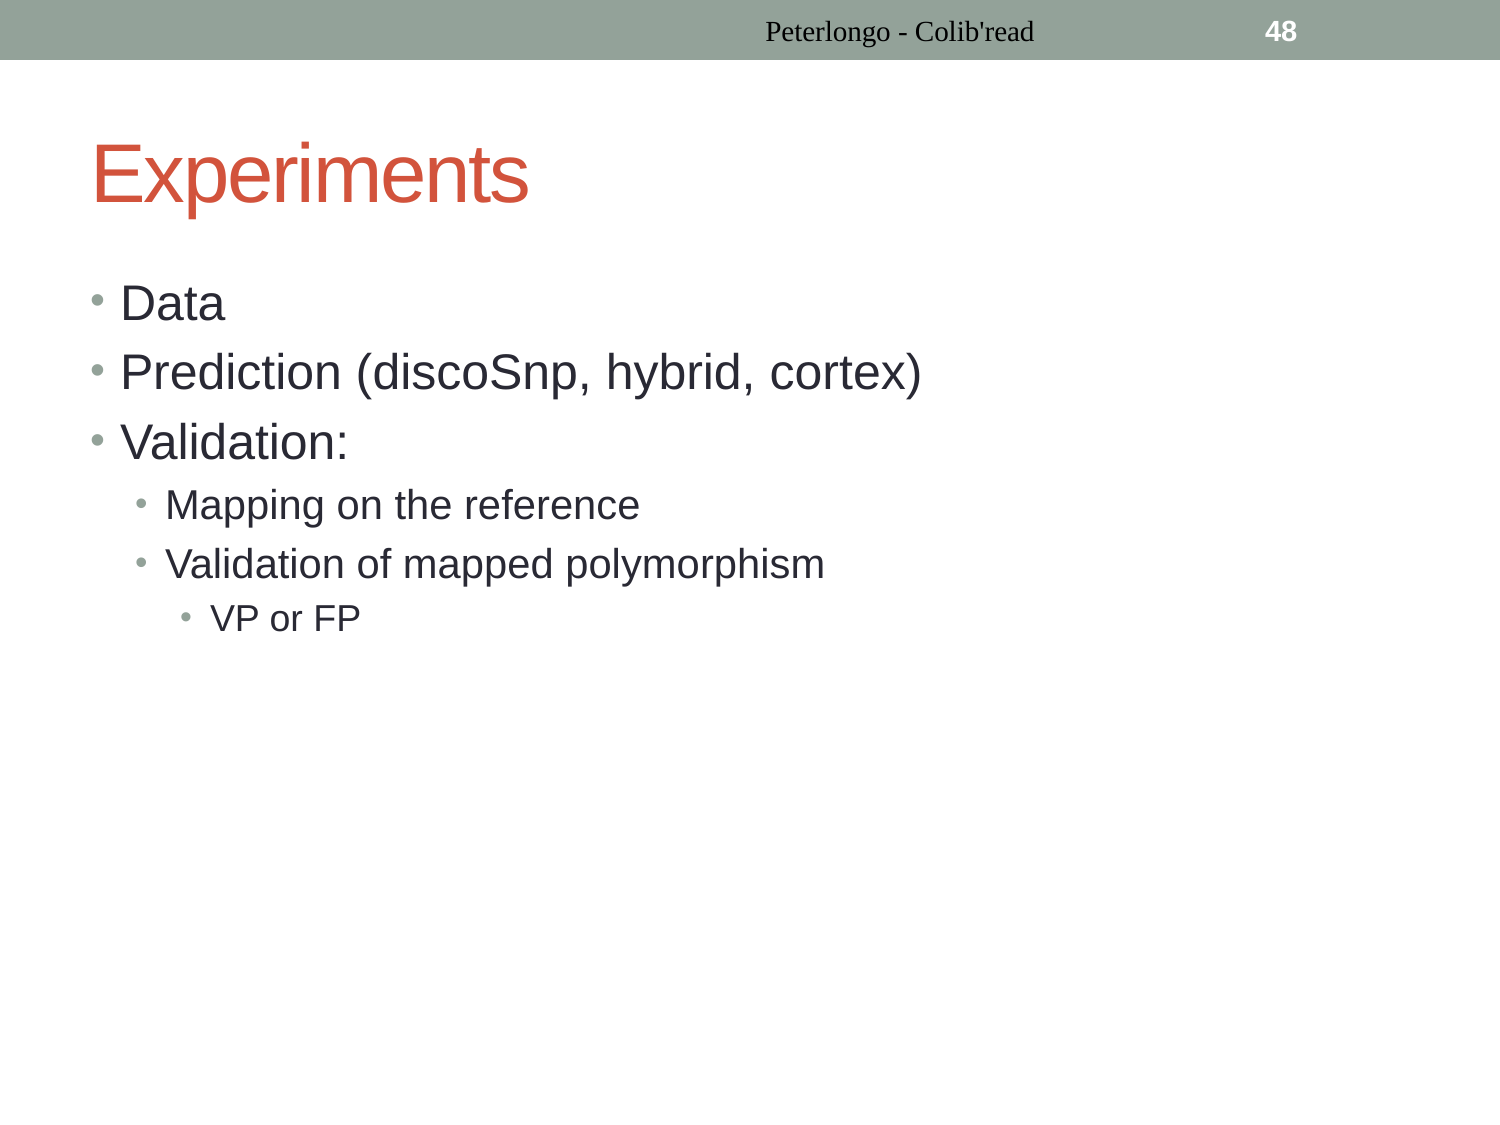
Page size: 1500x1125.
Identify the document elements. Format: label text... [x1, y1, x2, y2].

title Experiments [75, 87, 1425, 250]
footer Peterlongo - Colib'read [562, 3, 1238, 57]
slide_number 48 [1250, 3, 1425, 57]
list Data Prediction (discoSnp, hybrid, cortex) Validation: Mapping on the reference Validation of mapped polymorphism VP or FP [75, 262, 1425, 980]
